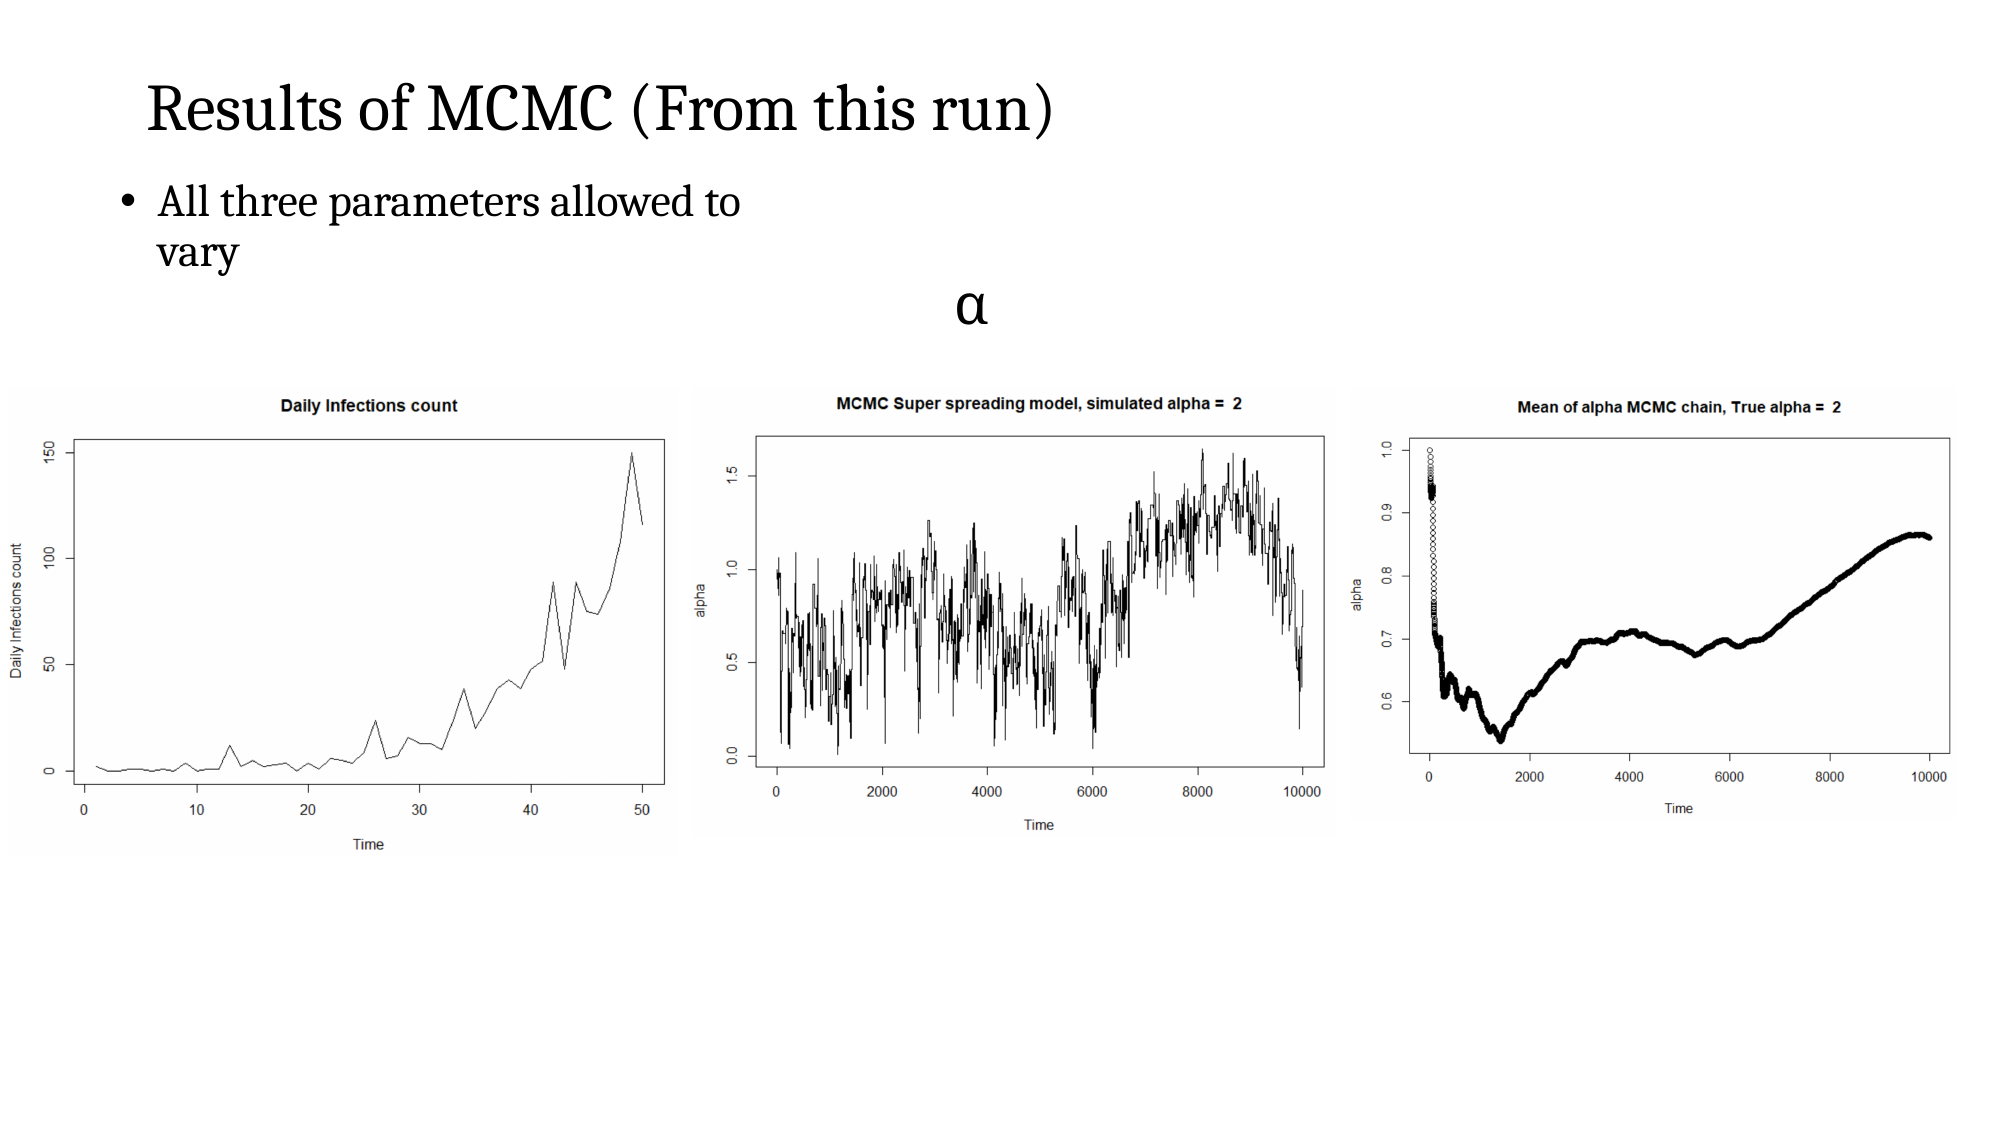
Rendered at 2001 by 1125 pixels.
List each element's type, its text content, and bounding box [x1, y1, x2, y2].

text_box All three parameters allowed to vary [105, 169, 840, 609]
picture [692, 387, 1336, 838]
text_box α [940, 268, 1048, 335]
picture [1350, 387, 1956, 820]
picture [7, 387, 678, 855]
title Results of MCMC (From this run) [131, 0, 1857, 218]
